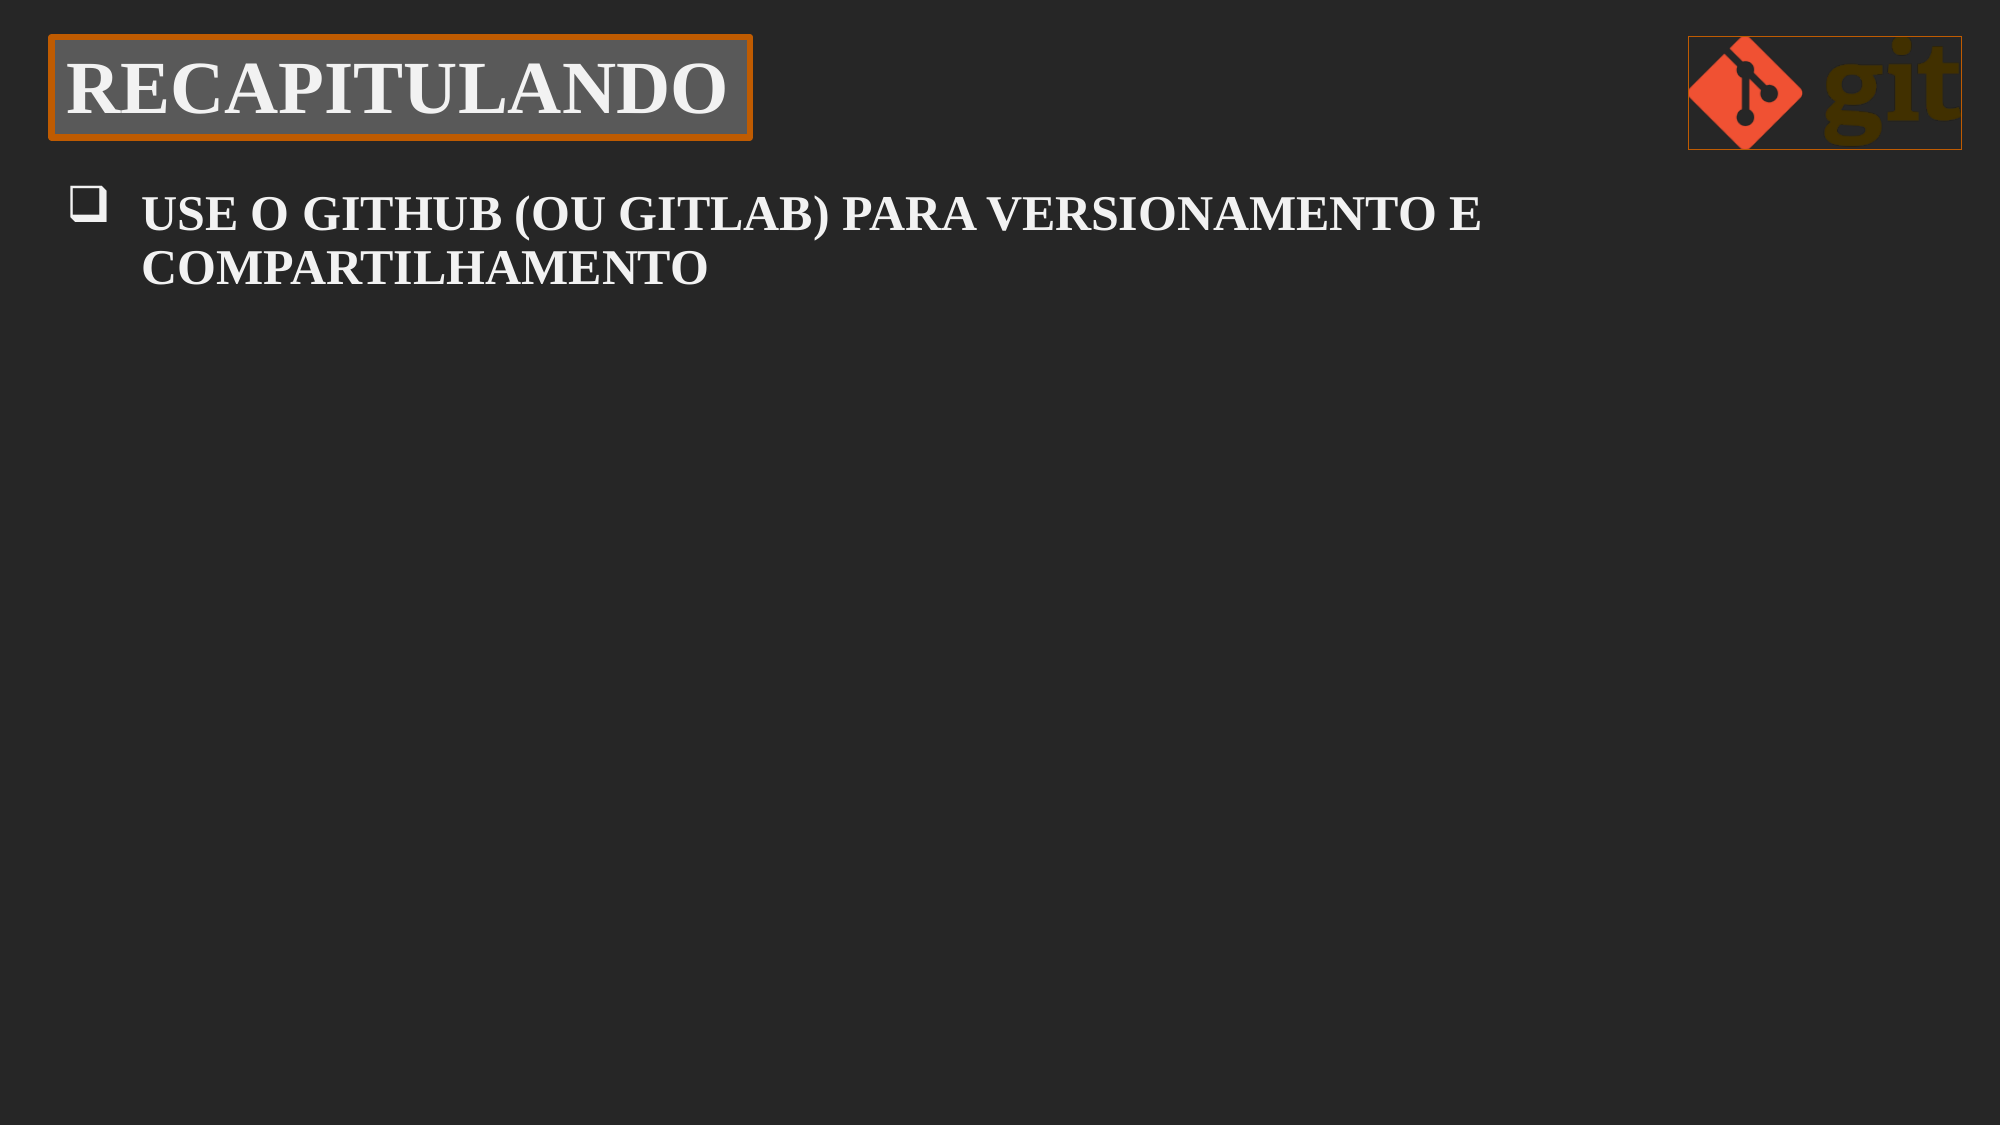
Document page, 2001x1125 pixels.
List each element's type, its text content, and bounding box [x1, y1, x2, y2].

text_box RECAPITULANDO [51, 37, 750, 138]
text_box USE O GITHUB (OU GITLAB) PARA VERSIONAMENTO E COMPARTILHAMENTO [51, 179, 1554, 315]
picture [1688, 36, 1962, 150]
